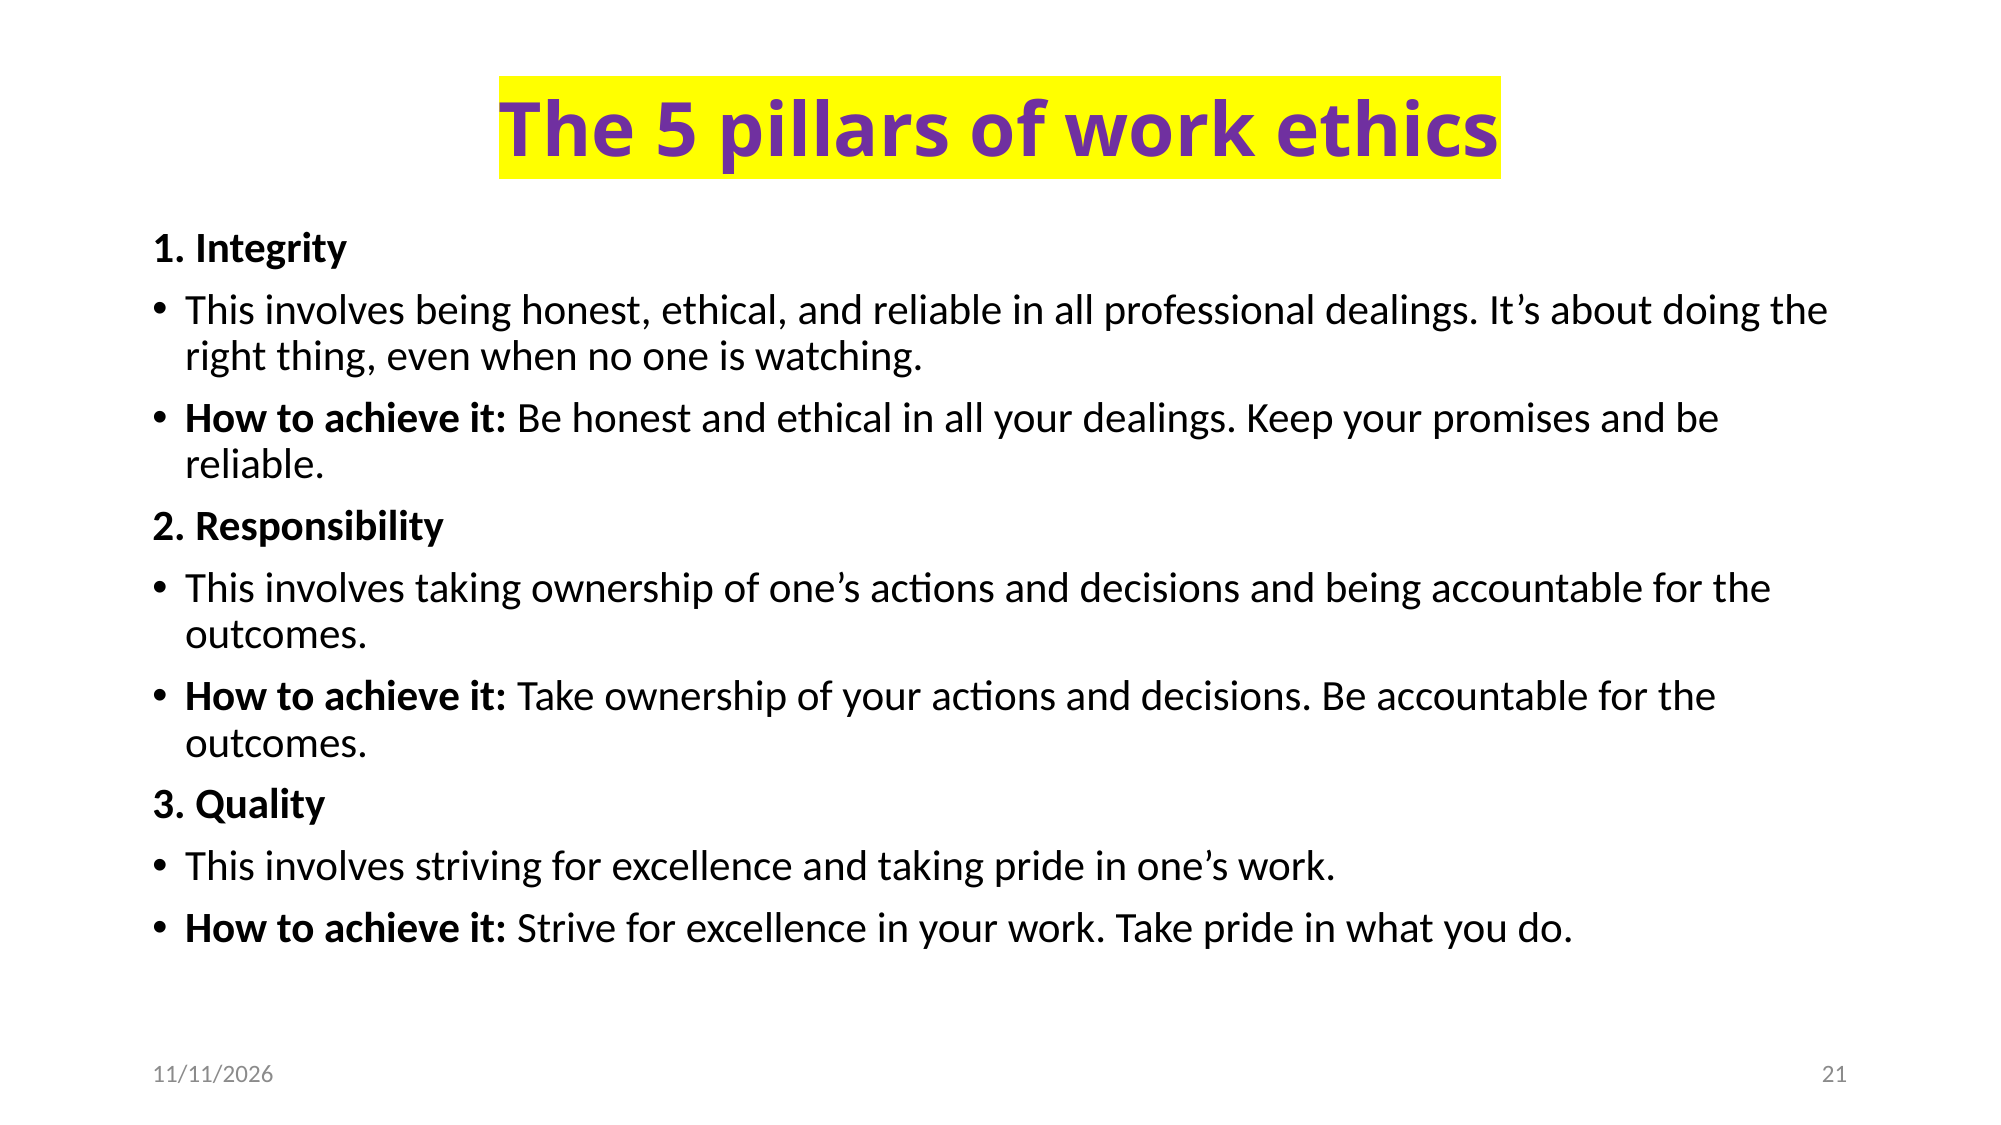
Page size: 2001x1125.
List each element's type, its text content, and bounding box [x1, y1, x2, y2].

list 1. Integrity This involves being honest, ethical, and reliable in all professional dealings. It’s about doing the right thing, even when no one is watching. How to achieve it: Be honest and ethical in all your dealings. Keep your promises and be reliable. 2. Responsibility This involves taking ownership of one’s actions and decisions and being accountable for the outcomes. How to achieve it: Take ownership of your actions and decisions. Be accountable for the outcomes. 3. Quality This involves striving for excellence and taking pride in one’s work. How to achieve it: Strive for excellence in your work. Take pride in what you do. [137, 217, 1863, 965]
slide_number 05-Aug-25 [137, 1042, 588, 1103]
slide_number 21 [1412, 1042, 1863, 1103]
title The 5 pillars of work ethics [137, 59, 1863, 205]
